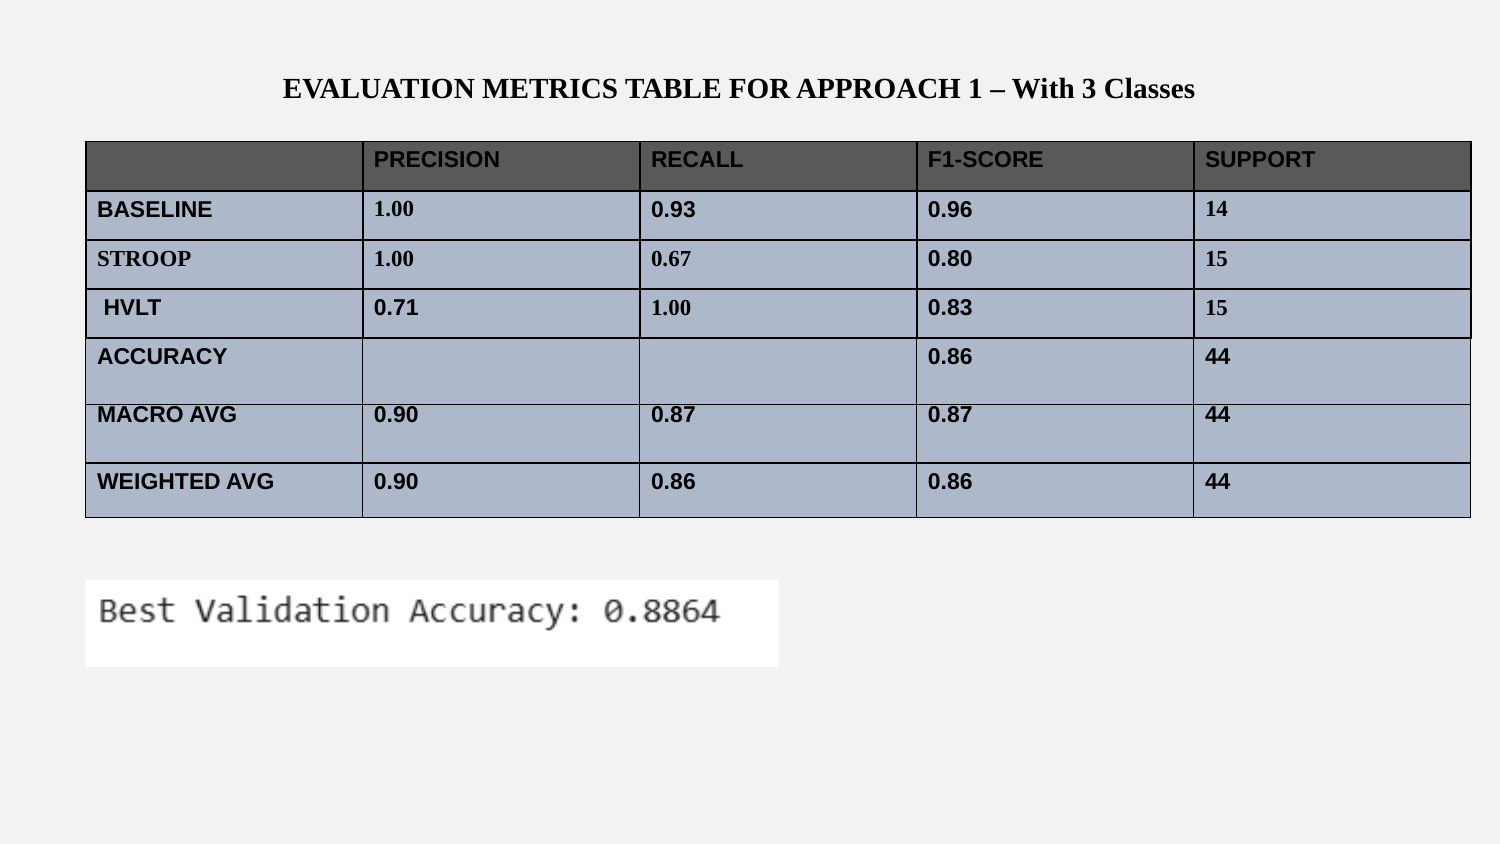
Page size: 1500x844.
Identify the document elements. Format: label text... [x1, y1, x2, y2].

table_cell 0.86 [640, 464, 916, 517]
table_cell 0.71 [364, 290, 639, 337]
table_header [87, 142, 362, 190]
table_header ACCURACY [86, 339, 362, 404]
table_cell 1.00 [641, 290, 916, 337]
table_header 44 [1194, 339, 1470, 404]
table_cell 15 [1195, 290, 1470, 337]
table_cell 0.80 [918, 241, 1193, 288]
table_header SUPPORT [1195, 142, 1470, 190]
table_cell 0.96 [918, 192, 1193, 239]
table_cell 44 [1194, 464, 1470, 517]
table_header [640, 339, 916, 404]
table_cell BASELINE [87, 192, 362, 239]
table_header MACRO AVG [86, 405, 362, 462]
table_cell HVLT [87, 290, 362, 337]
table_header PRECISION [364, 142, 639, 190]
table_cell 1.00 [364, 241, 639, 288]
picture [85, 580, 780, 668]
table_header [363, 339, 639, 404]
table_cell 15 [1195, 241, 1470, 288]
text_box EVALUATION METRICS TABLE FOR APPROACH 1 – With 3 Classes [268, 61, 1289, 112]
table_header 0.90 [363, 405, 639, 462]
table_header F1-SCORE [918, 142, 1193, 190]
table_header 0.87 [917, 405, 1193, 462]
table_cell 0.67 [641, 241, 916, 288]
table_cell 14 [1195, 192, 1470, 239]
table_cell 0.93 [641, 192, 916, 239]
table_header RECALL [641, 142, 916, 190]
table_cell STROOP [87, 241, 362, 288]
table_cell 0.83 [918, 290, 1193, 337]
table_cell WEIGHTED AVG [86, 464, 362, 517]
table_cell 0.86 [917, 464, 1193, 517]
table_header 0.86 [917, 339, 1193, 404]
table_cell 1.00 [364, 192, 639, 239]
table_header 0.87 [640, 405, 916, 462]
table_header 44 [1194, 405, 1470, 462]
table_cell 0.90 [363, 464, 639, 517]
